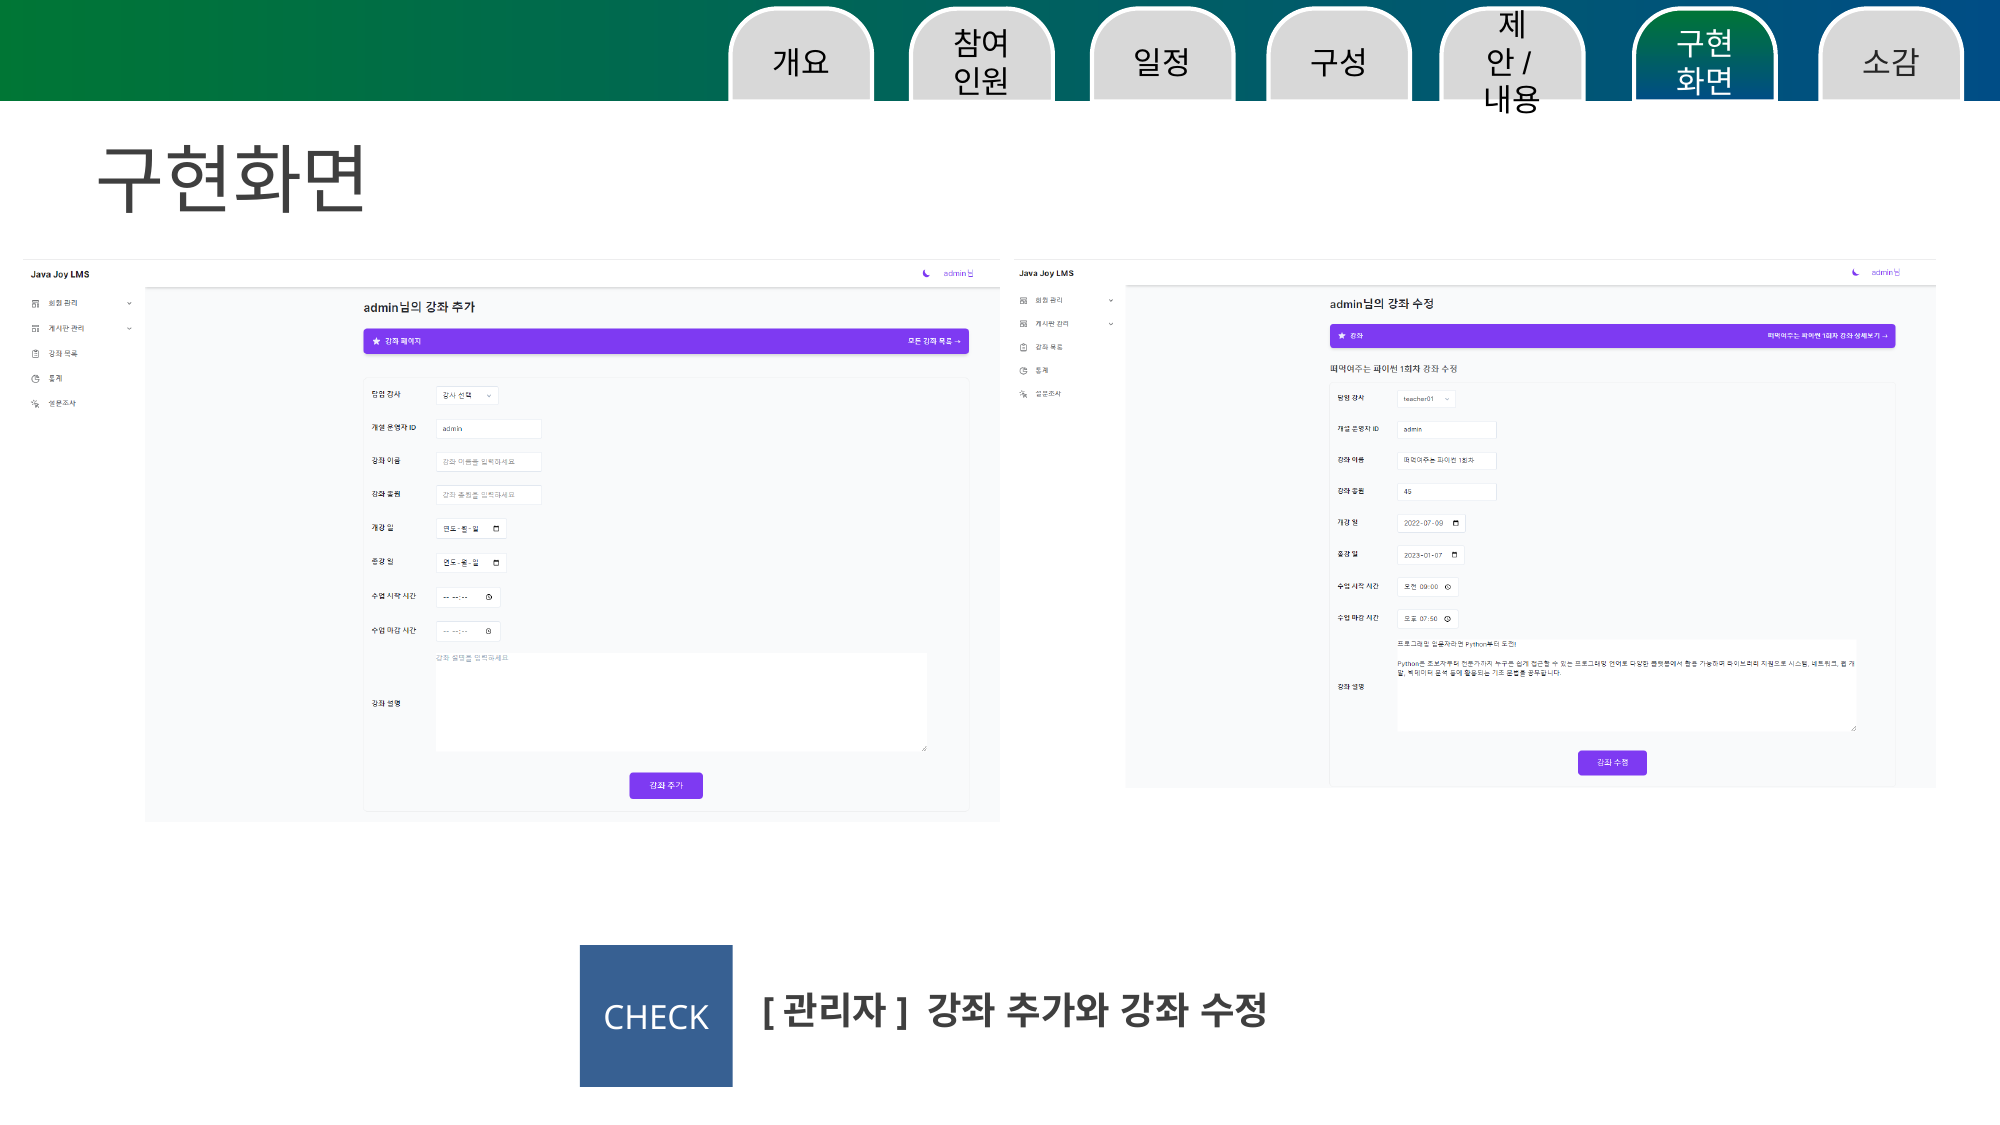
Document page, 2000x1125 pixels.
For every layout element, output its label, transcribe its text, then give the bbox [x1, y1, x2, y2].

picture [1014, 258, 1937, 789]
picture [23, 258, 1001, 822]
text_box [579, 944, 1501, 1088]
text_box 구현화면 [80, 125, 427, 232]
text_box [0, 0, 2000, 102]
